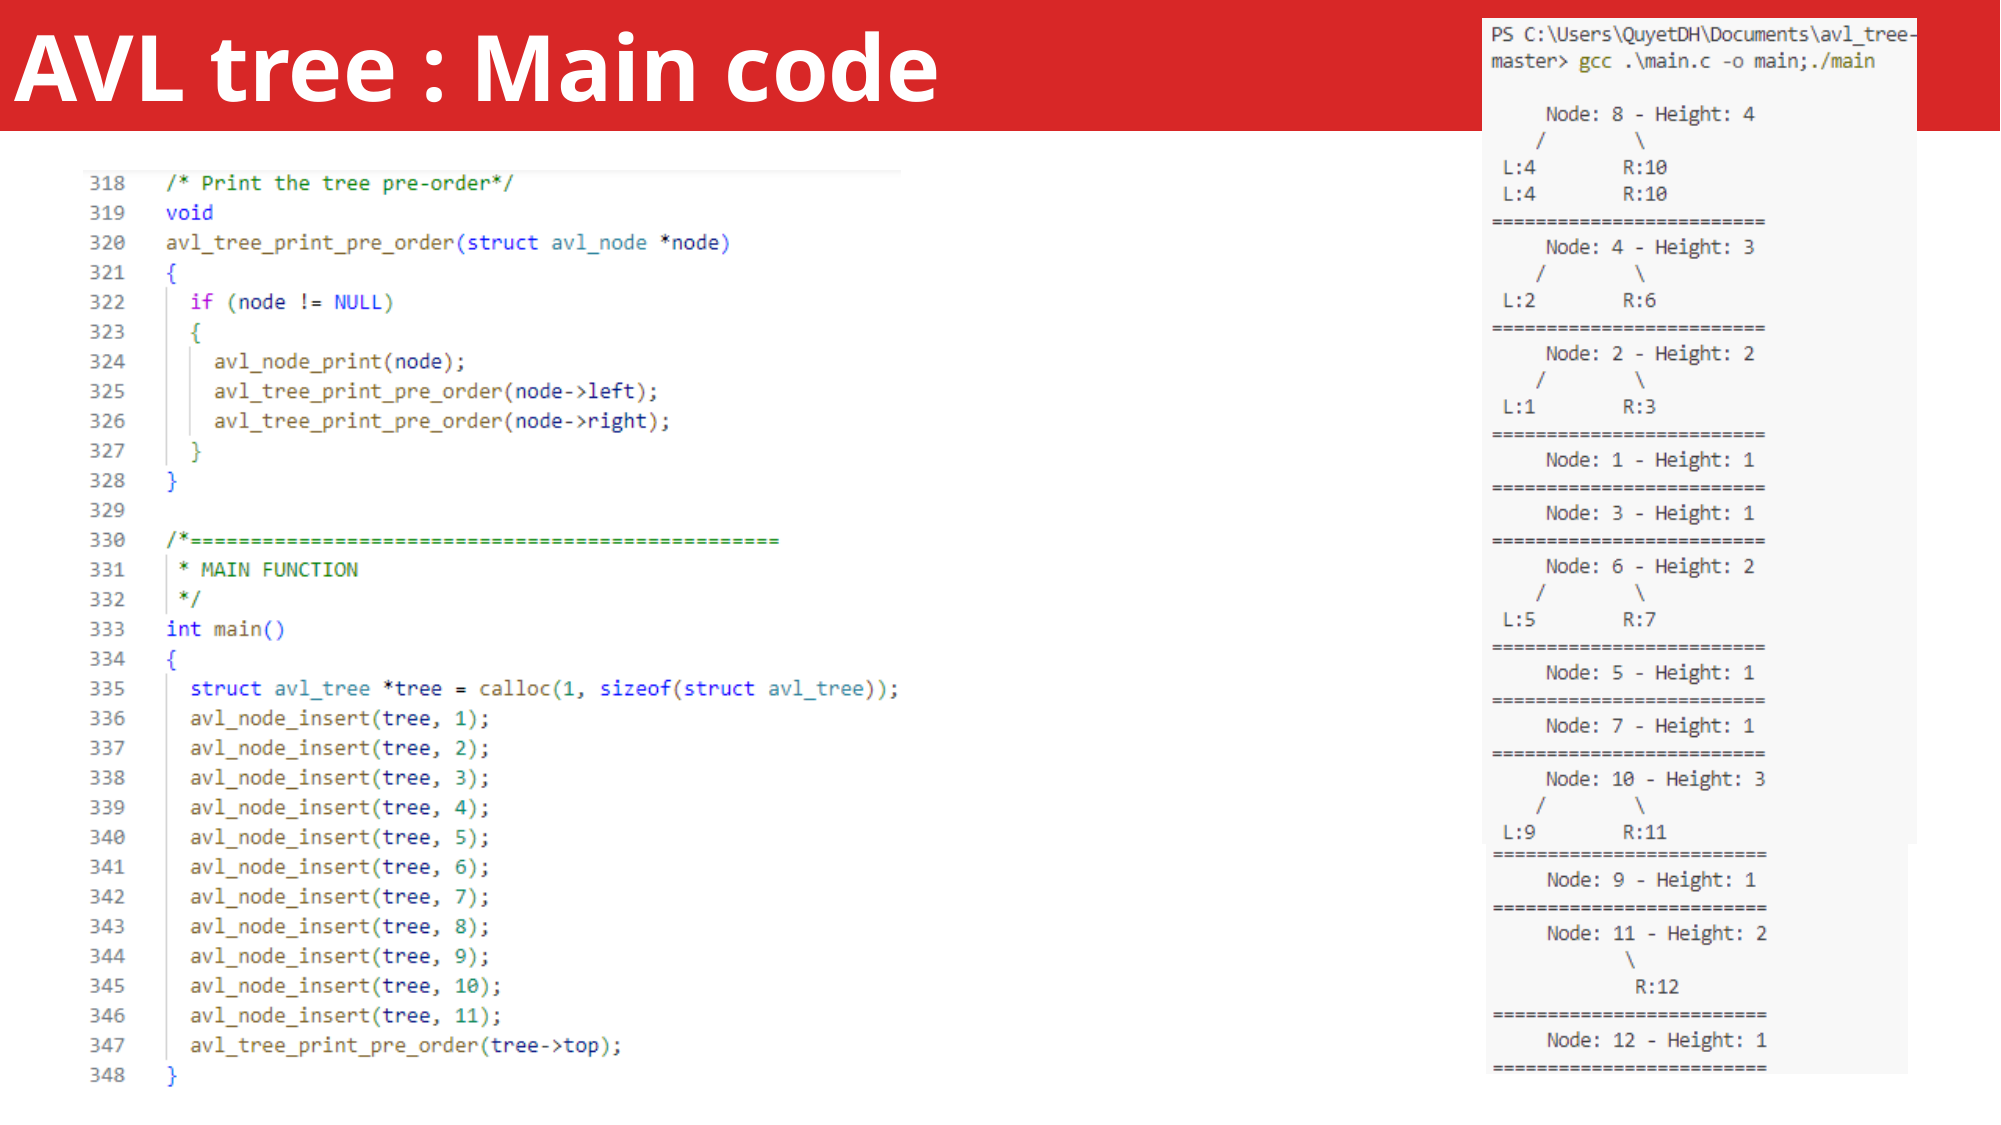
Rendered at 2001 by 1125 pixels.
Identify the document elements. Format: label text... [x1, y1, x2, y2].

picture [83, 169, 902, 1090]
picture [1481, 18, 1917, 1074]
text_box AVL tree : Main code [0, 0, 2000, 131]
